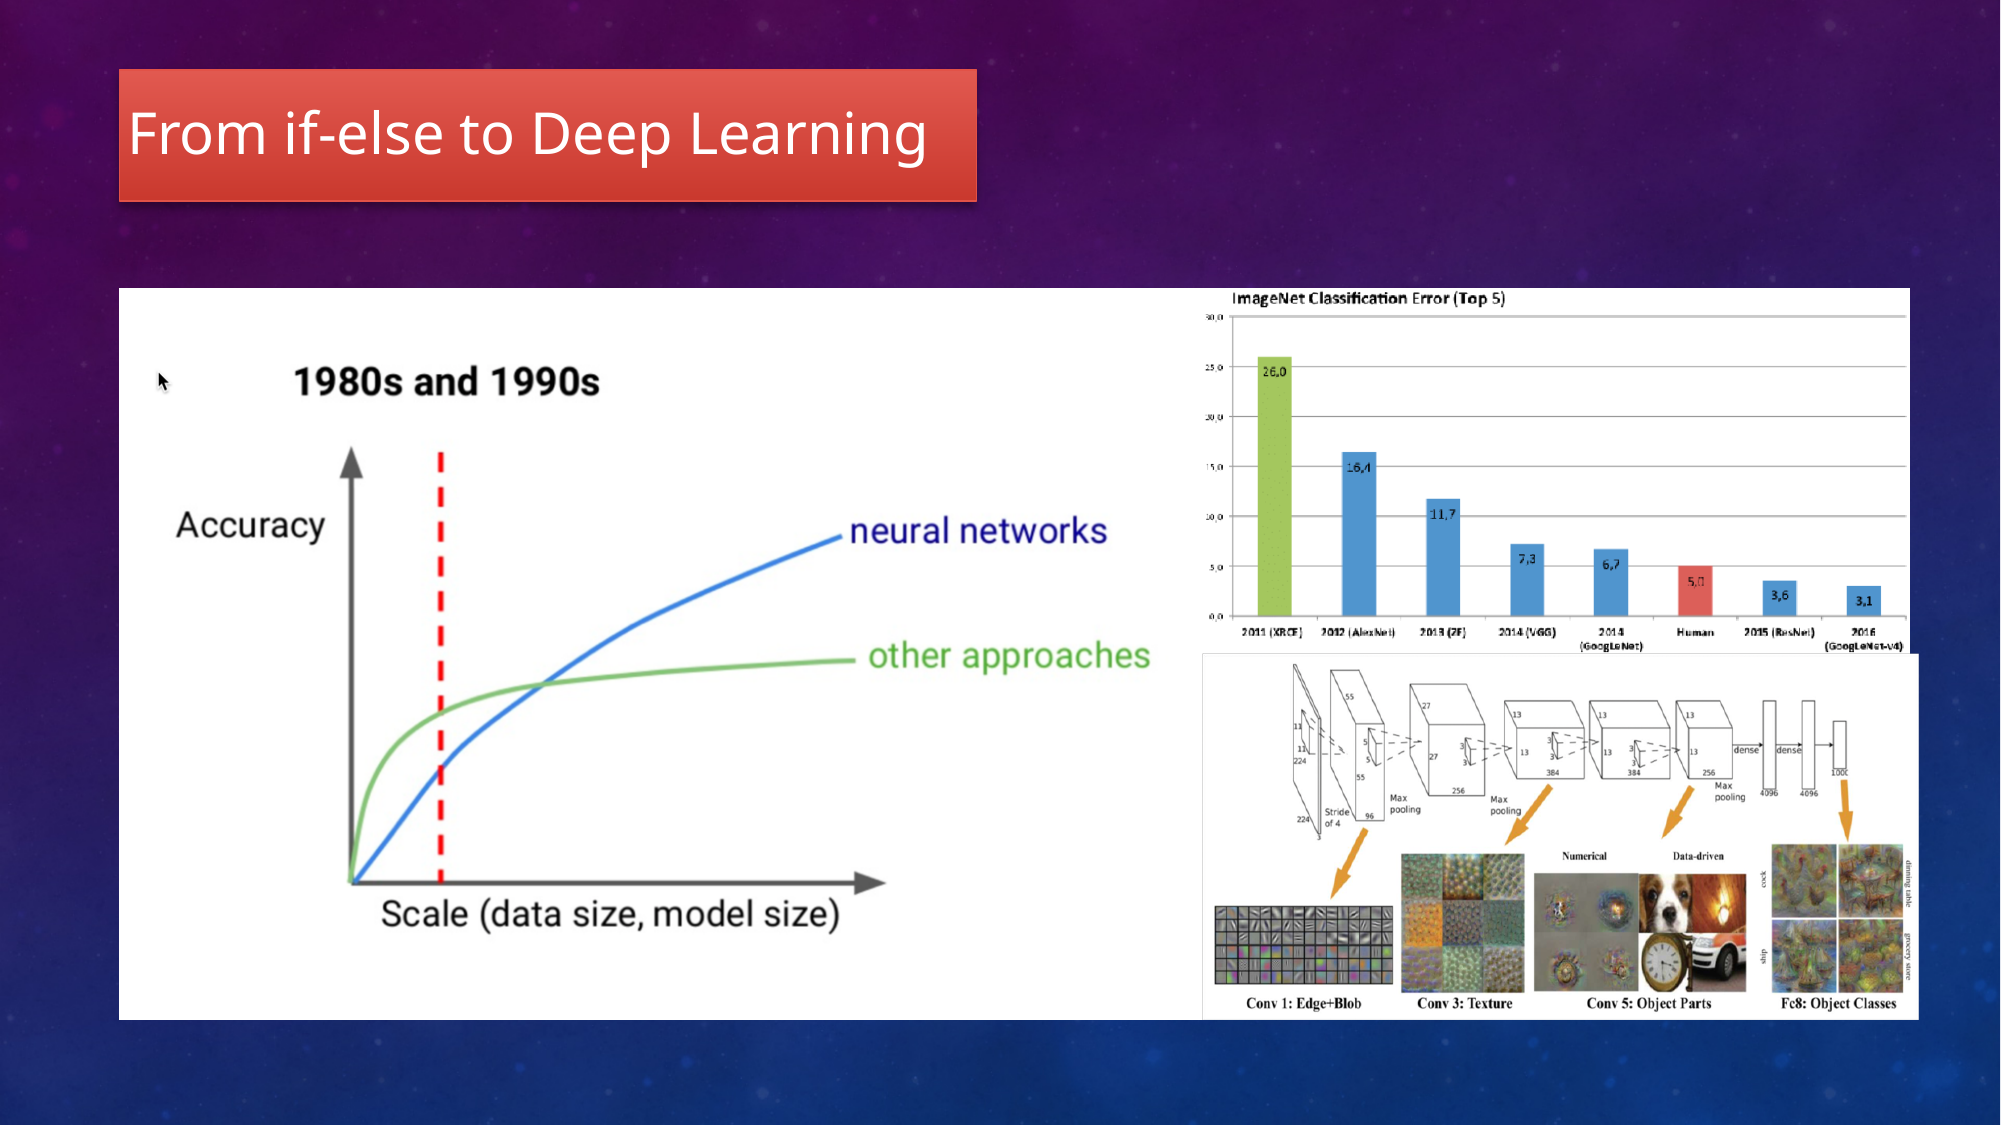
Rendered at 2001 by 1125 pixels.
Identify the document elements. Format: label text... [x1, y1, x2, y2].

text_box From if-else to Deep Learning [119, 69, 977, 202]
picture [0, 0, 2001, 1125]
